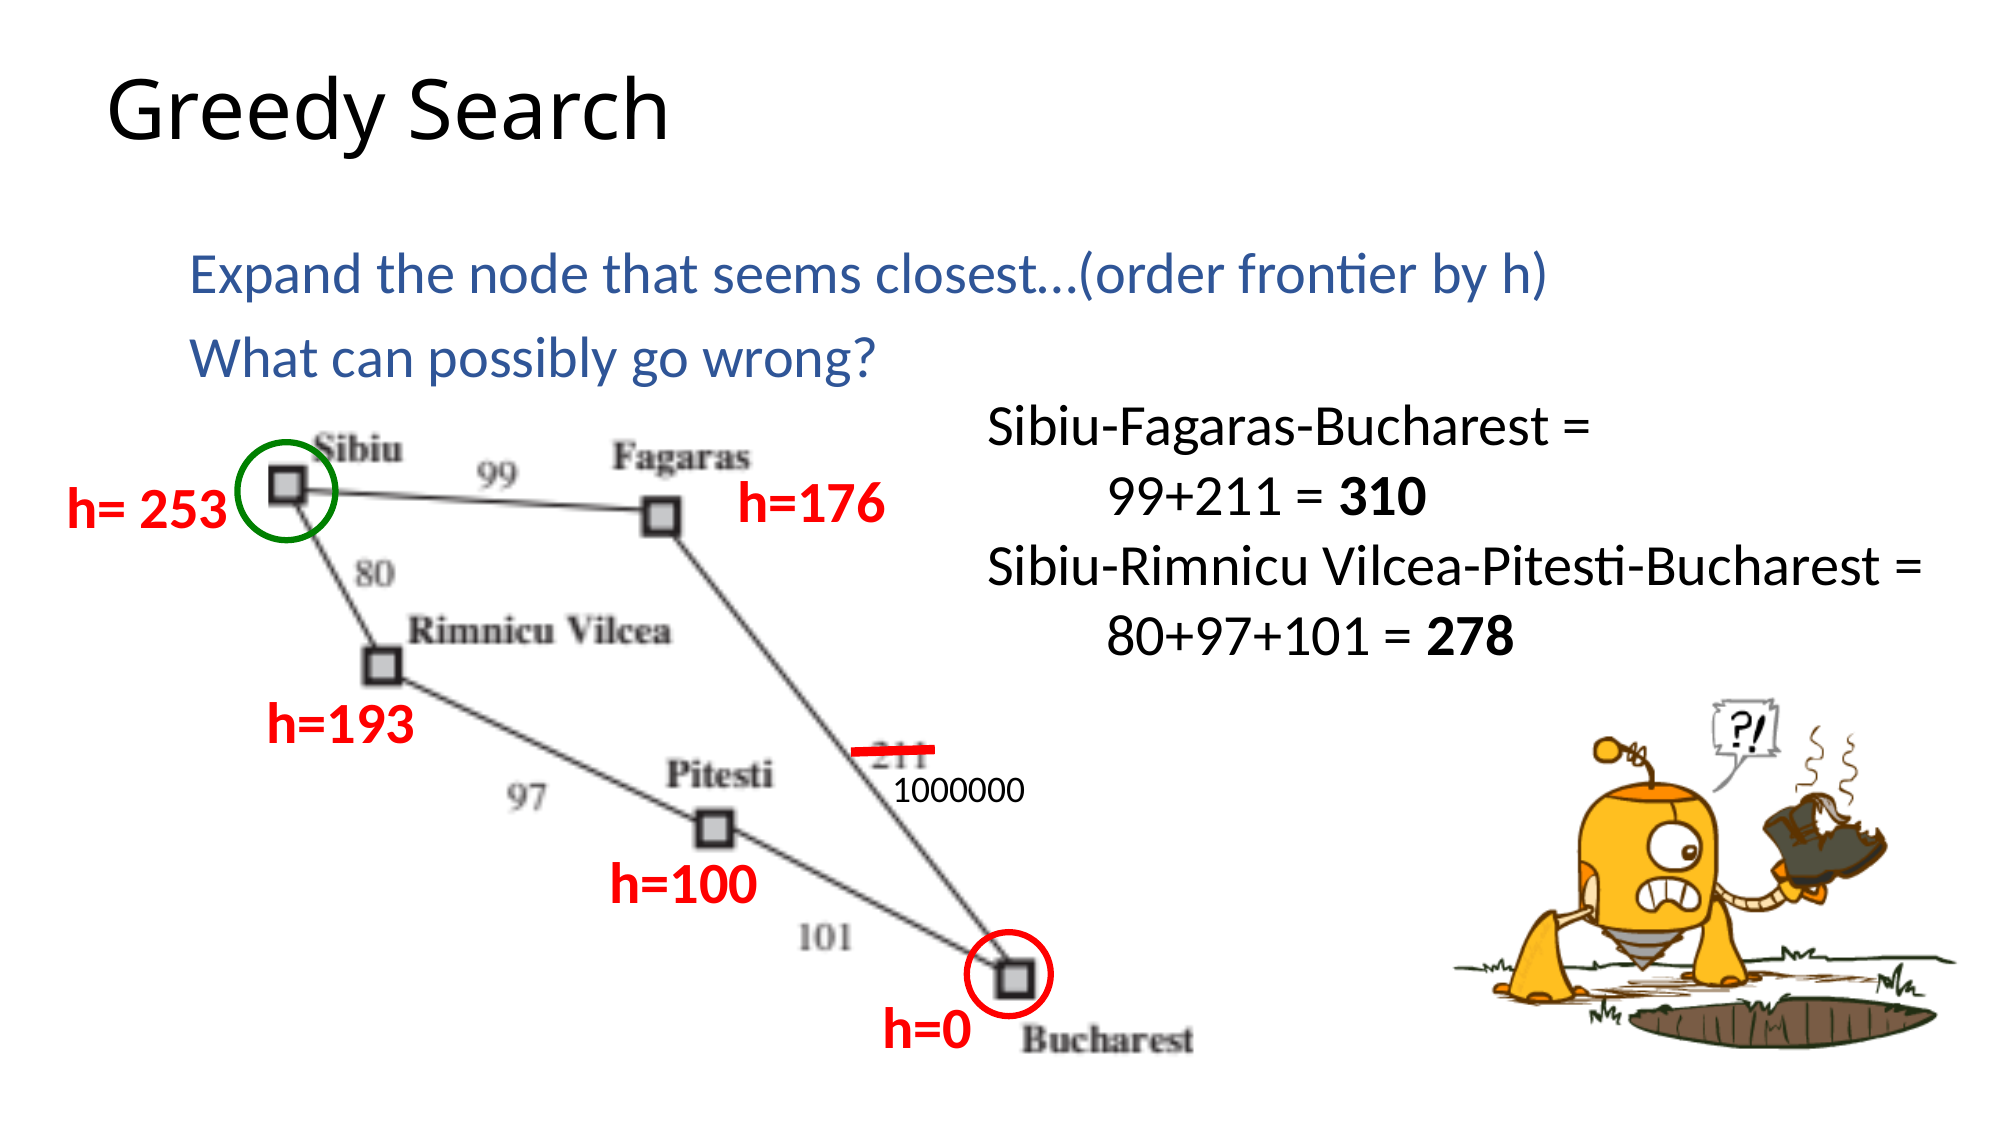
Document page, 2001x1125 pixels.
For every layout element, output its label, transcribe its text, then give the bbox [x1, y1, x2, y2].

picture [1438, 674, 1971, 1074]
text_box Sibiu-Fagaras-Bucharest = 99+211 = 310 Sibiu-Rimnicu Vilcea-Pitesti-Bucharest = 80+97+101 = 278 [971, 380, 2000, 675]
title Greedy Search [90, 60, 1816, 164]
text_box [50, 456, 989, 1069]
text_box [850, 749, 935, 753]
list Expand the node that seems closest…(order frontier by h) What can possibly go wrong? [174, 236, 1872, 414]
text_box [237, 429, 1194, 1061]
